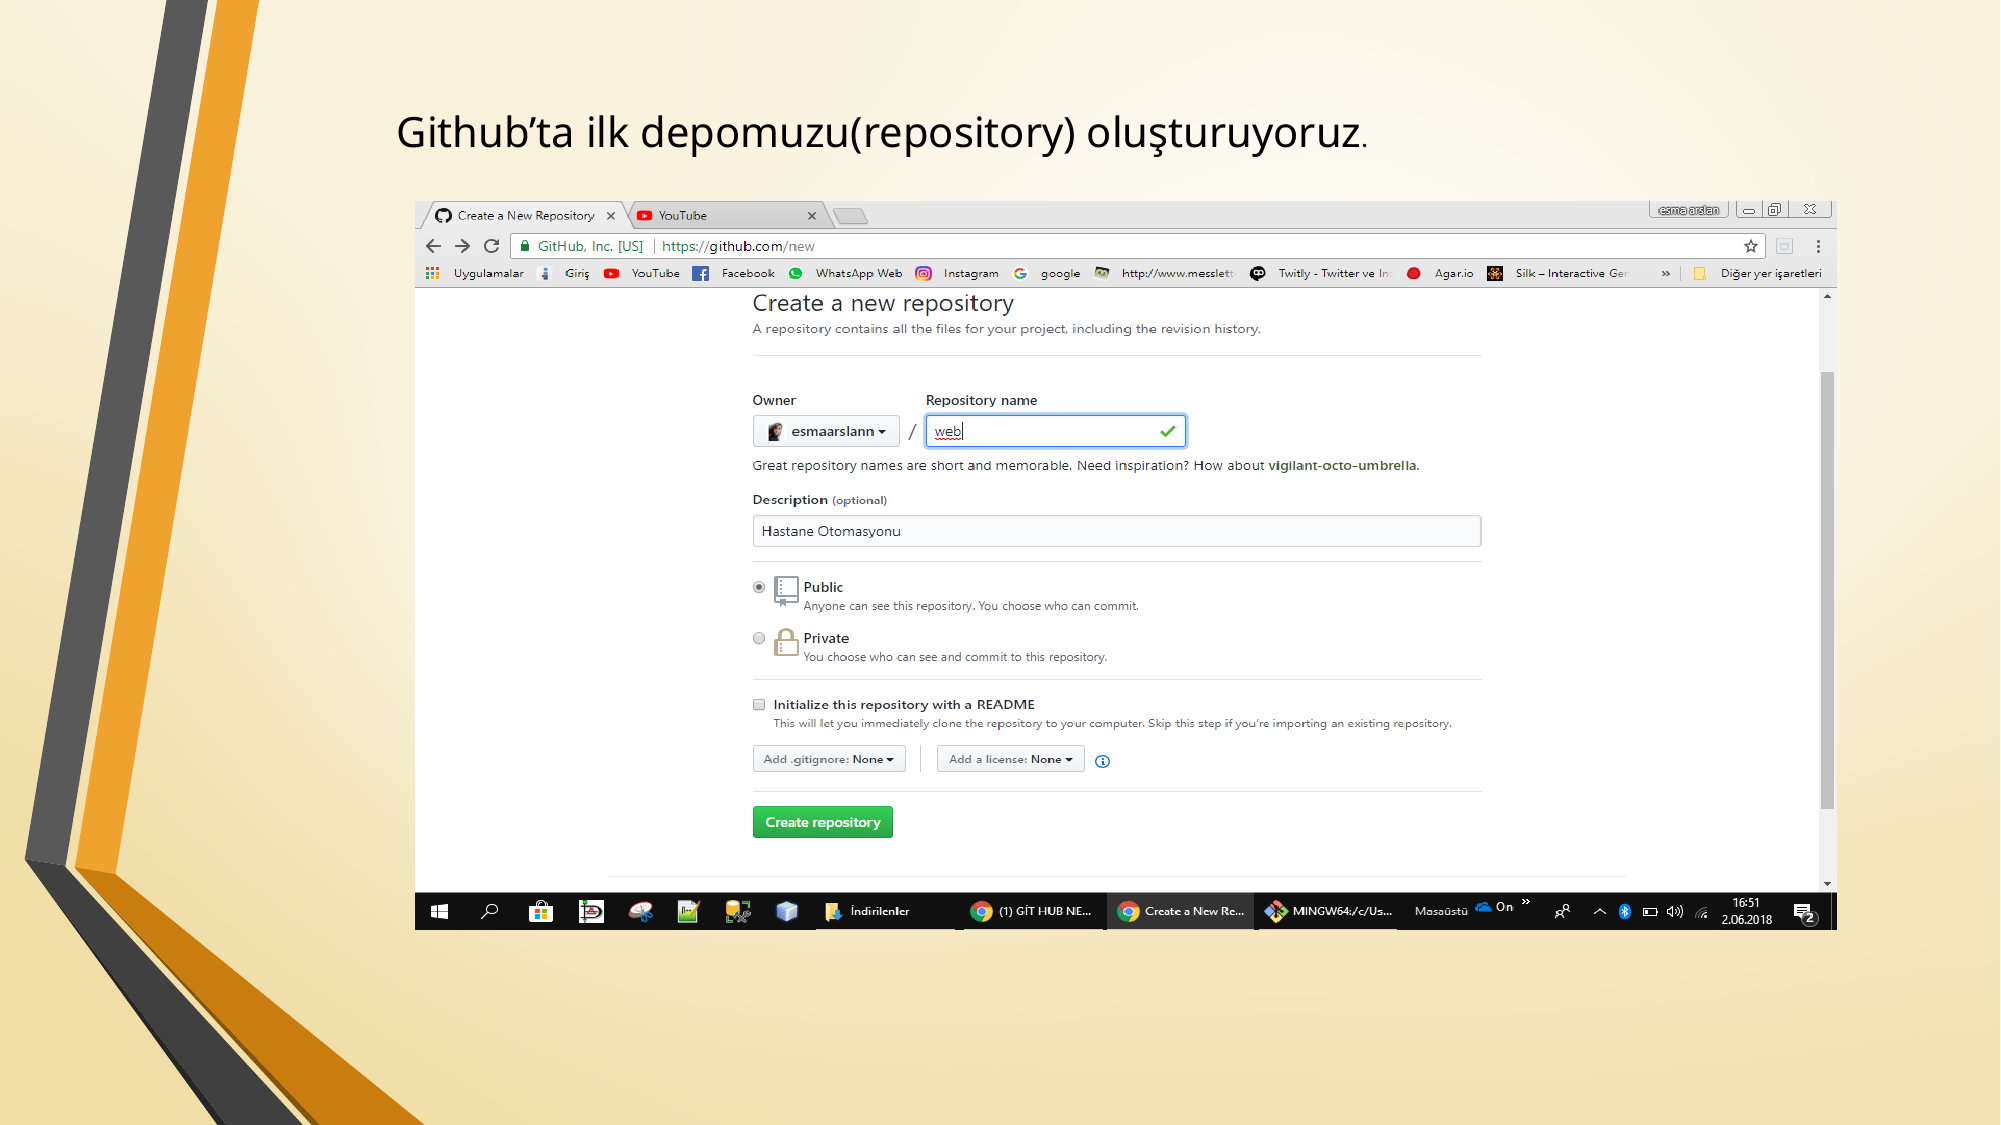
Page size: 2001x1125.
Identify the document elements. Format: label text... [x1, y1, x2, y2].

picture [414, 200, 1838, 930]
text_box [562, 163, 2000, 239]
text_box Github’ta ilk depomuzu(repository) oluşturuyoruz. [381, 98, 1383, 164]
